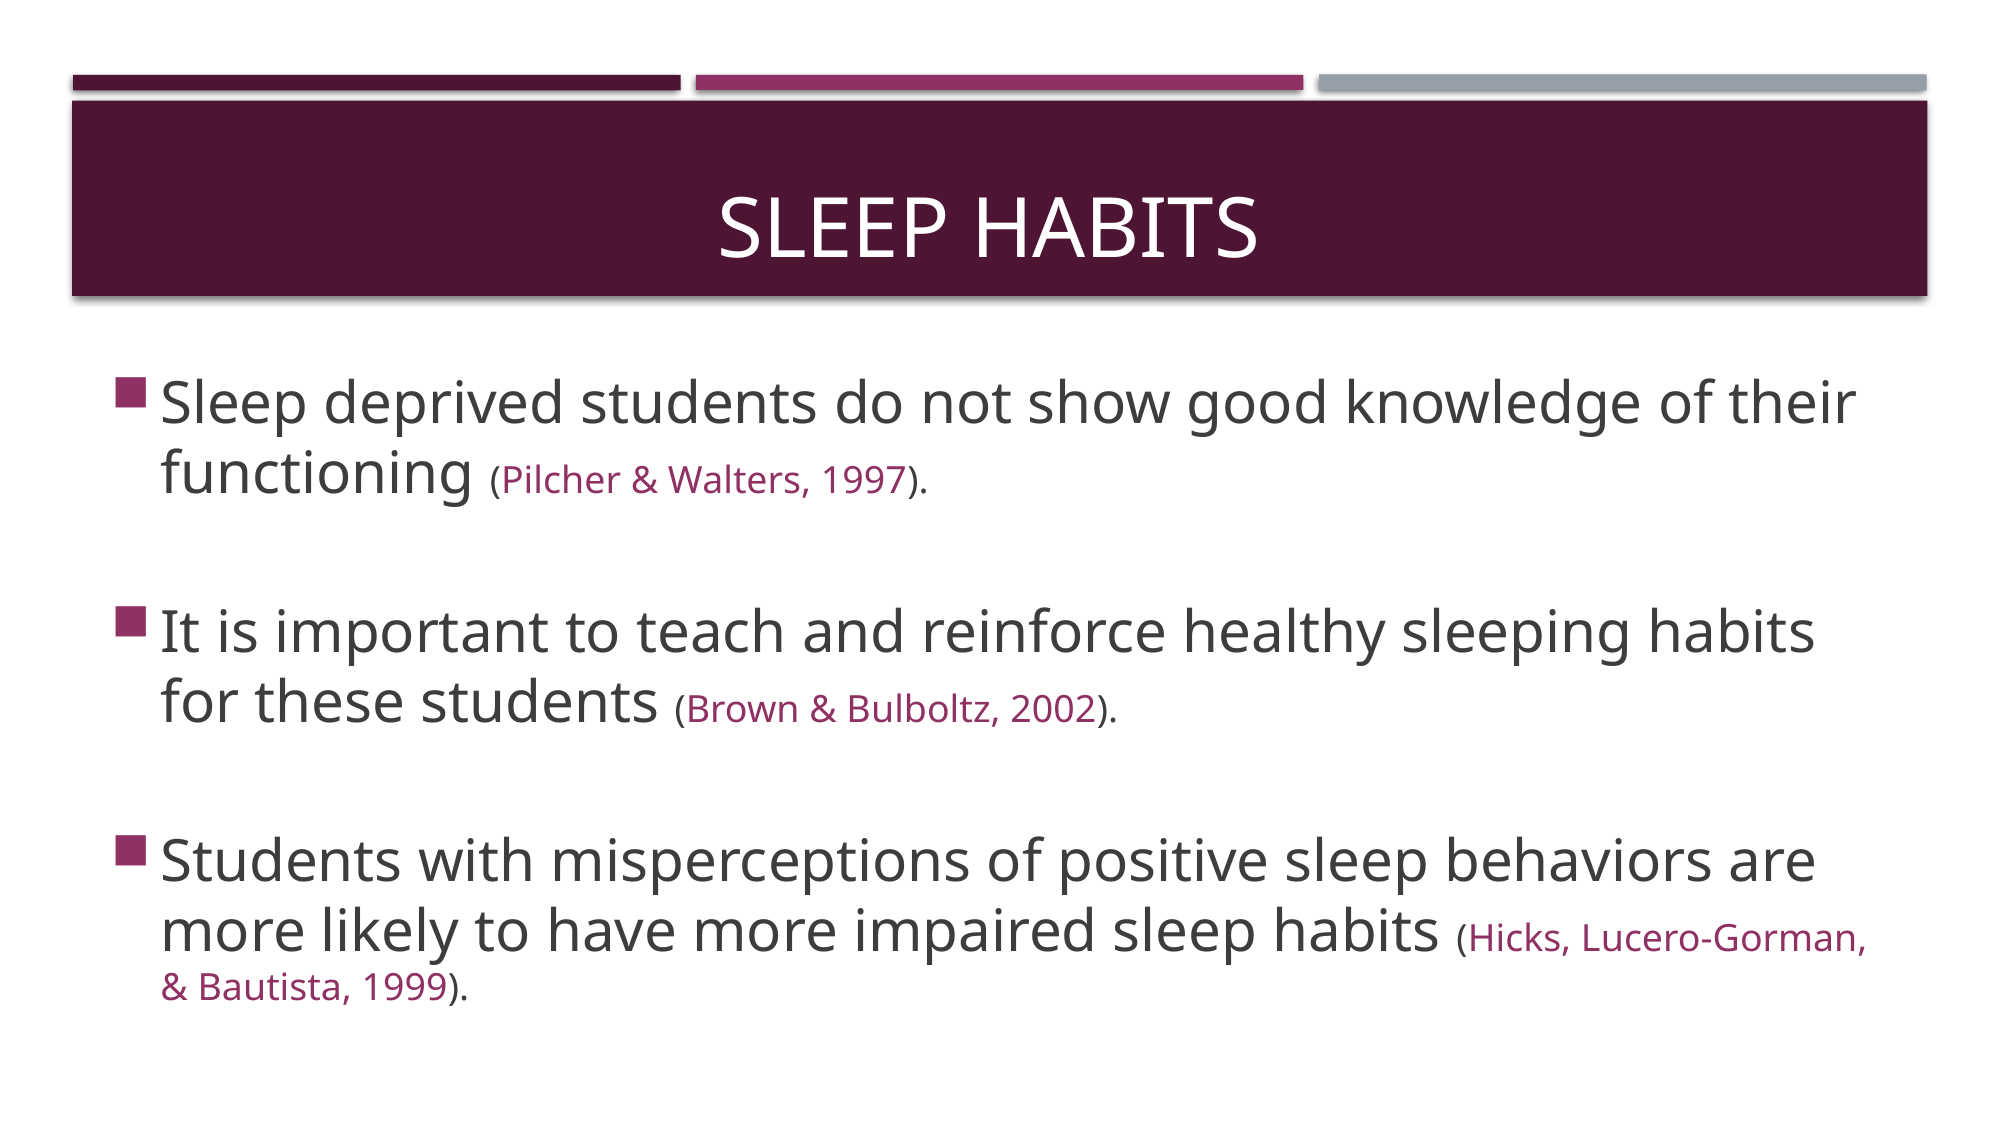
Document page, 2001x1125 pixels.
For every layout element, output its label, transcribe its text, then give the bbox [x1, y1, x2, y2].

title SleeP Habits [95, 115, 1905, 282]
list Sleep deprived students do not show good knowledge of their functioning (Pilcher & Walters, 1997). It is important to teach and reinforce healthy sleeping habits for these students (Brown & Bulboltz, 2002). Students with misperceptions of positive sleep behaviors are more likely to have more impaired sleep habits (Hicks, Lucero-Gorman, & Bautista, 1999). [95, 357, 1905, 1059]
